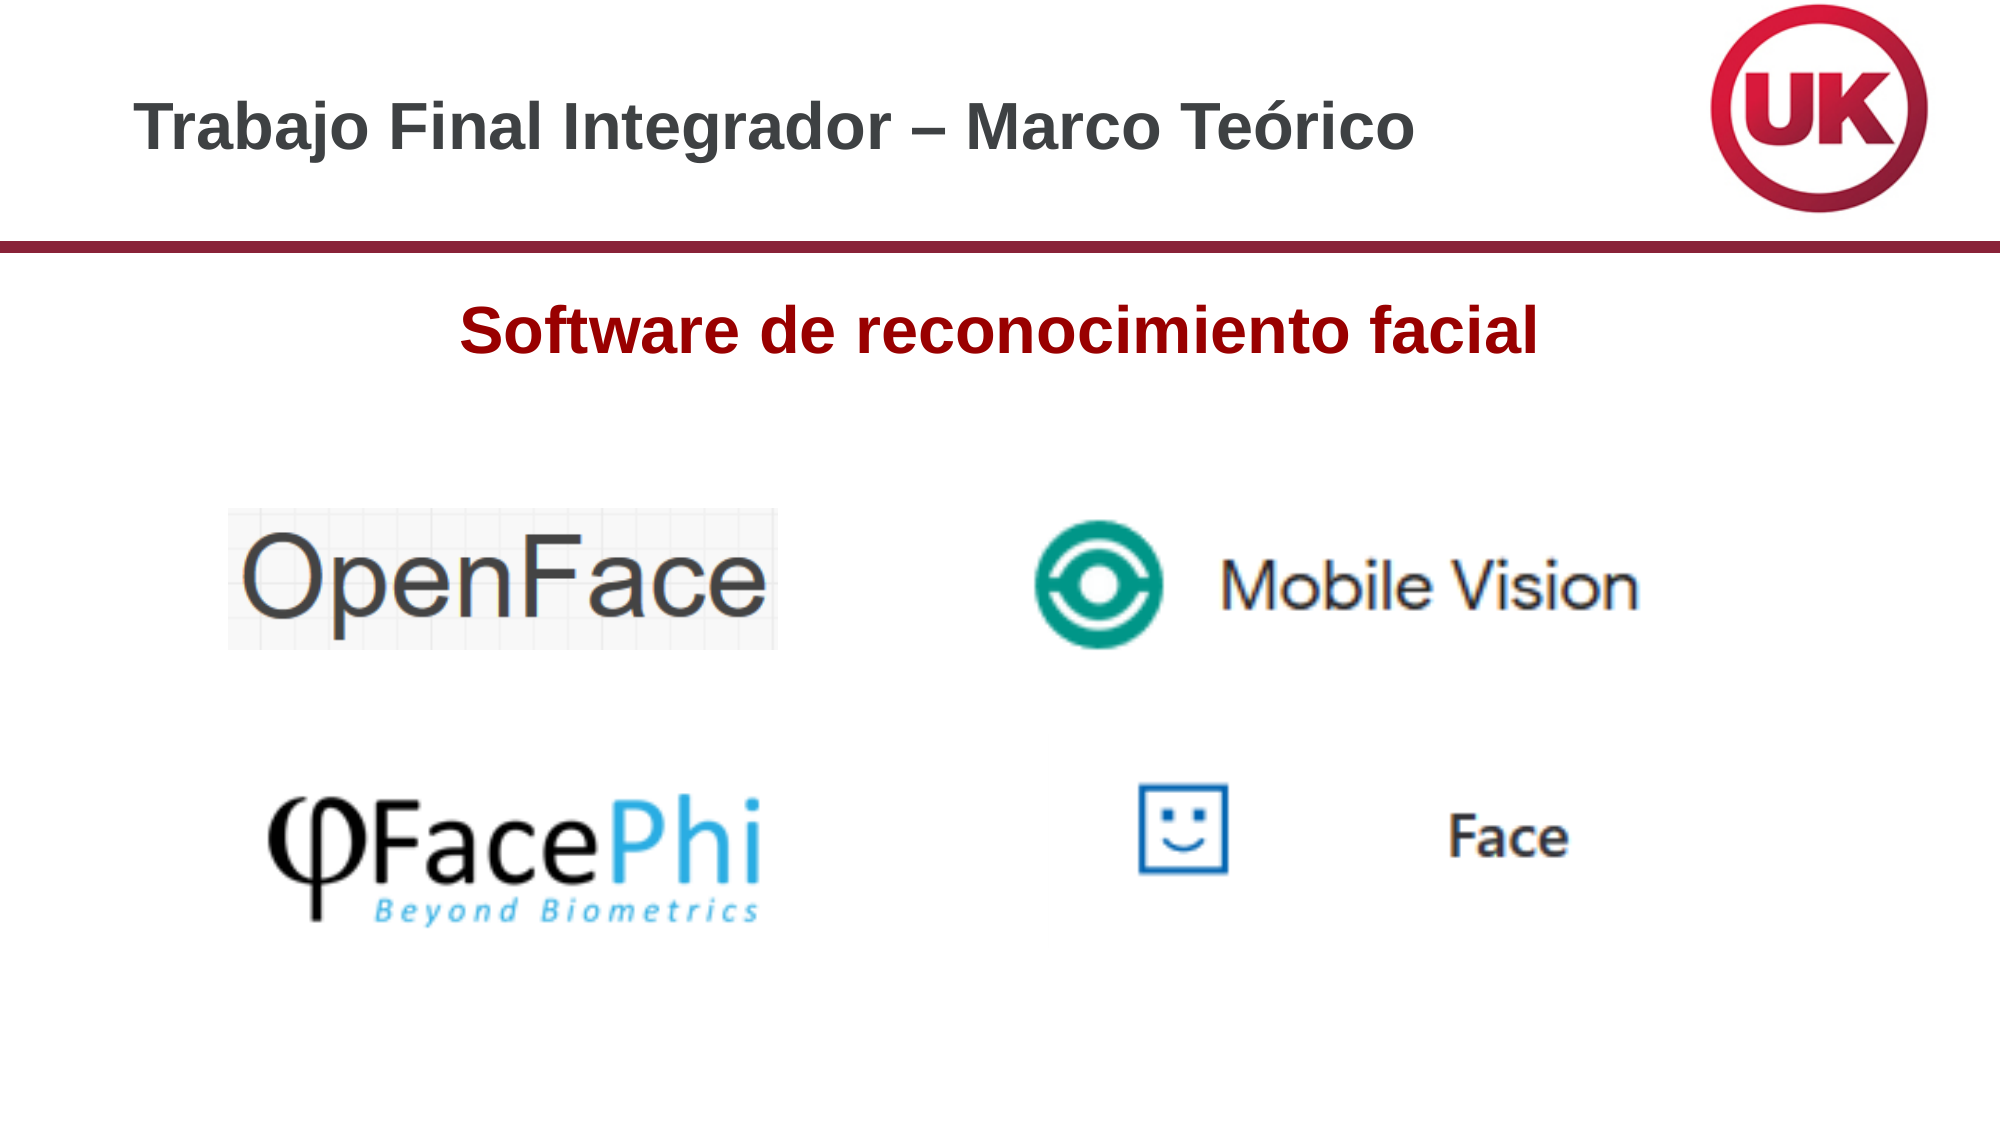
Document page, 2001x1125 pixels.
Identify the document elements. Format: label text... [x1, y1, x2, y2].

title Trabajo Final Integrador – Marco Teórico [99, 31, 1674, 171]
text_box [0, 243, 2000, 251]
picture [1046, 734, 1634, 948]
picture [228, 508, 778, 651]
picture [1015, 504, 1662, 668]
picture [1706, 0, 1936, 220]
text_box Software de reconocimiento facial [0, 294, 2000, 399]
picture [225, 756, 804, 970]
